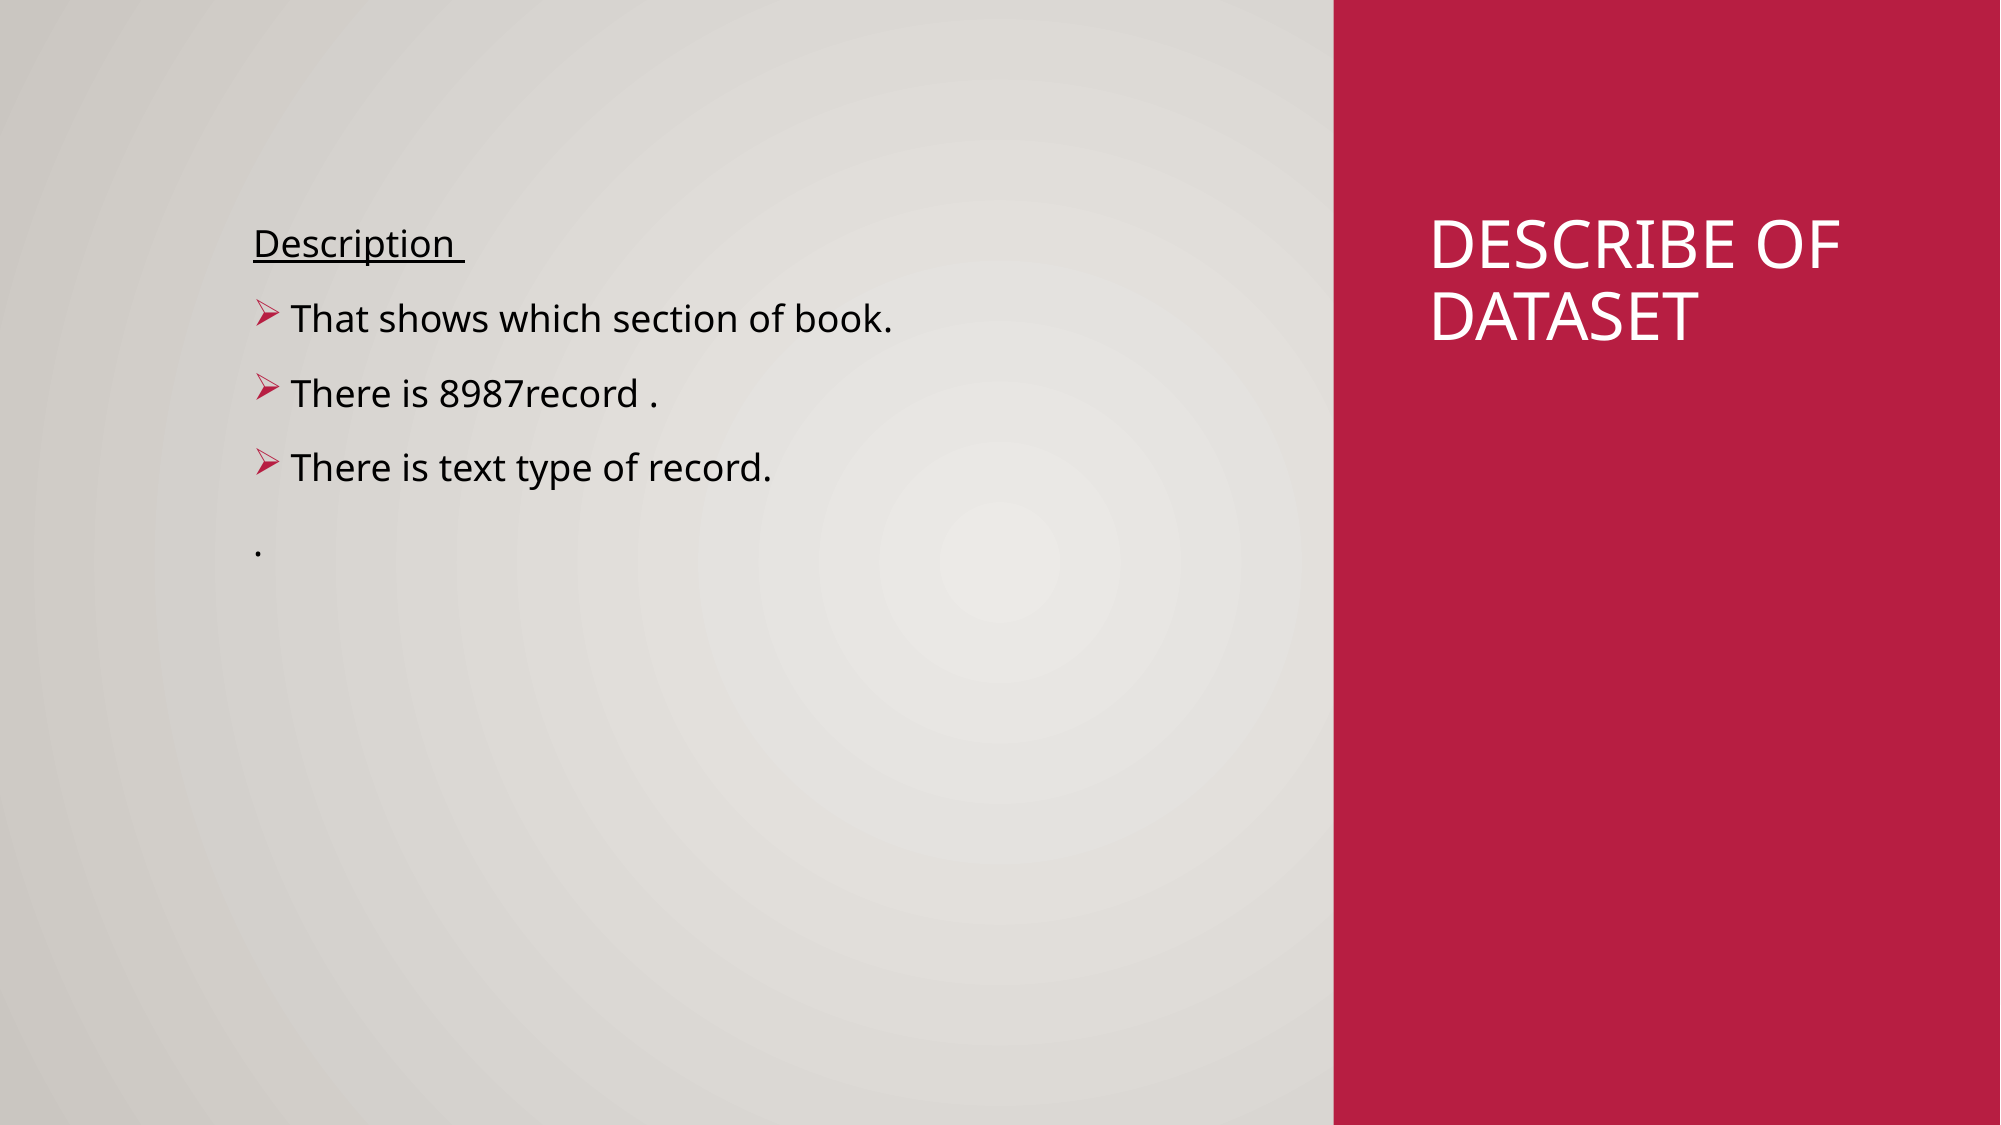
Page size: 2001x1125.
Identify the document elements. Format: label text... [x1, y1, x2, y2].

text_box [0, 0, 1332, 1125]
text_box [1332, 0, 2000, 1125]
list Description That shows which section of book. There is 8987record . There is text type of record. . [238, 203, 1228, 1010]
title Describe of Dataset [1413, 203, 1861, 956]
